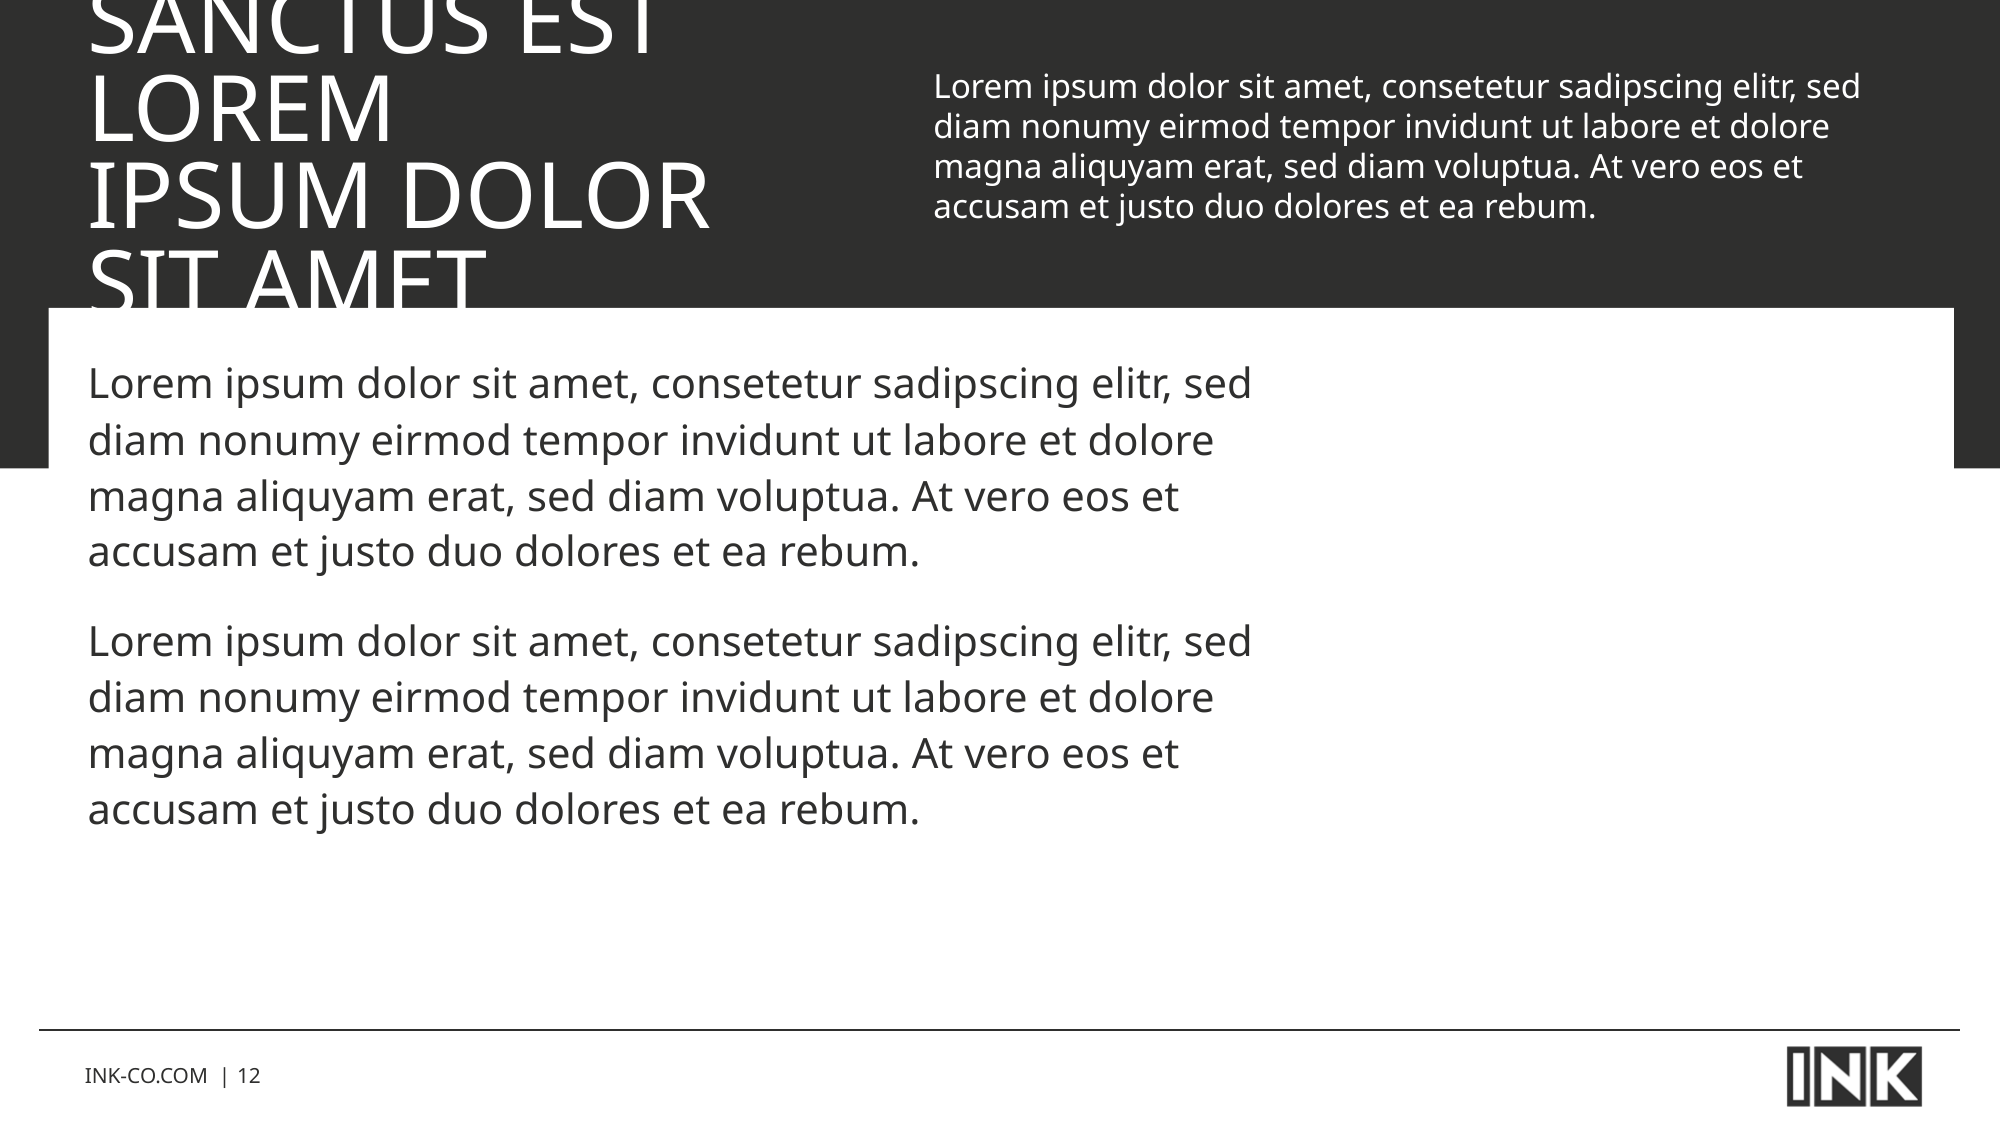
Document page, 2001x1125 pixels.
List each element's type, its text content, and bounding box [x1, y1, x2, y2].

picture [1781, 1041, 1928, 1112]
footer INK-CO.COM | [85, 1046, 241, 1107]
slide_number 12 [241, 1054, 414, 1100]
list Lorem ipsum dolor sit amet, consetetur sadipscing elitr, sed diam nonumy eirmod tempor invidunt ut labore et dolore magna aliquyam erat, sed diam voluptua. At vero eos et accusam et justo duo dolores et ea rebum. [933, 65, 1916, 232]
list Lorem ipsum dolor sit amet, consetetur sadipscing elitr, sed diam nonumy eirmod tempor invidunt ut labore et dolore magna aliquyam erat, sed diam voluptua. At vero eos et accusam et justo duo dolores et ea rebum. Lorem ipsum dolor sit amet, consetetur sadipscing elitr, sed diam nonumy eirmod tempor invidunt ut labore et dolore magna aliquyam erat, sed diam voluptua. At vero eos et accusam et justo duo dolores et ea rebum. [87, 351, 1350, 994]
title sanctus est Lorem ipsum dolor sit amet [87, 65, 804, 252]
